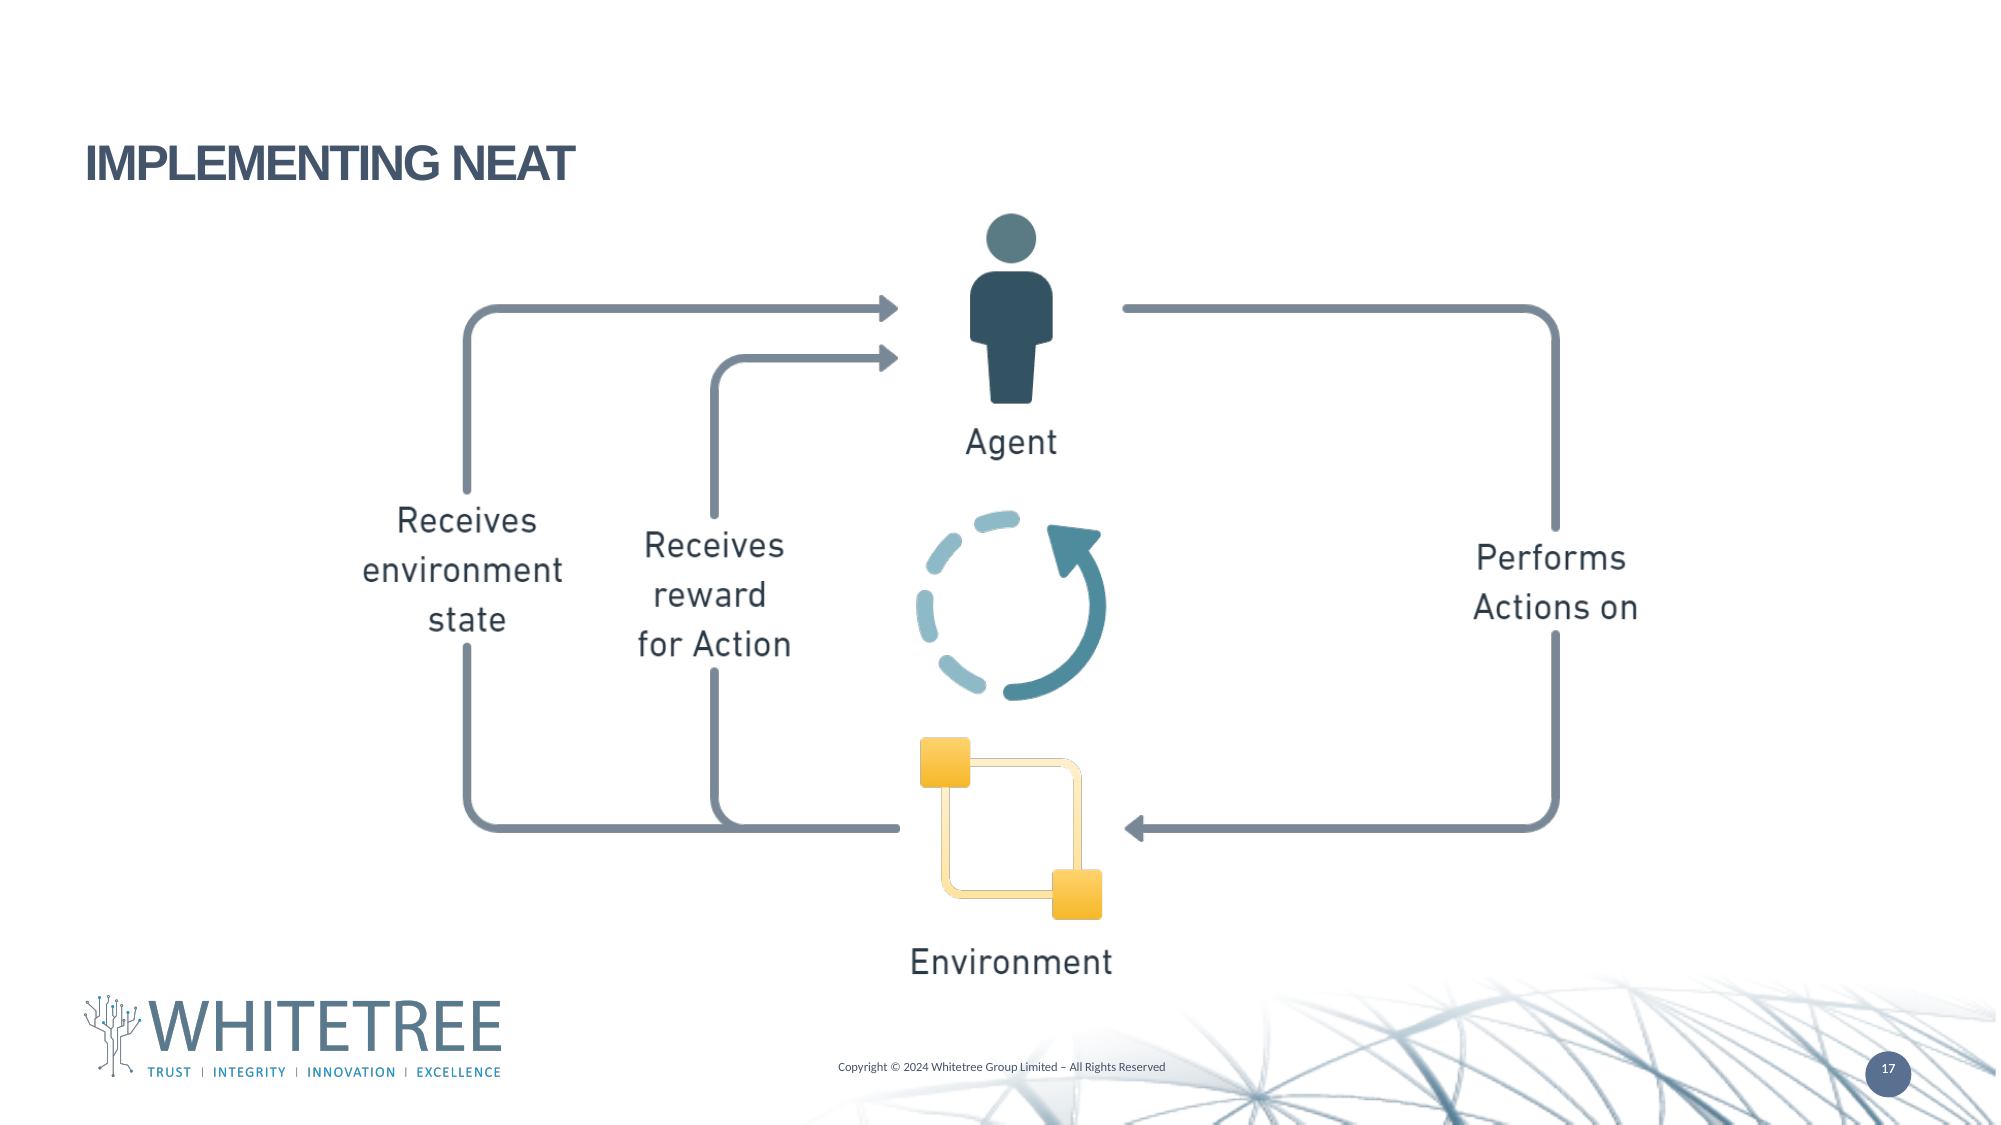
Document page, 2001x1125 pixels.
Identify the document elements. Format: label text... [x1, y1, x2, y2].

title Implementing NEAT [84, 40, 1914, 192]
picture [0, 0, 1996, 1125]
slide_number 17 [1864, 1059, 1913, 1090]
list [332, 191, 1667, 1004]
